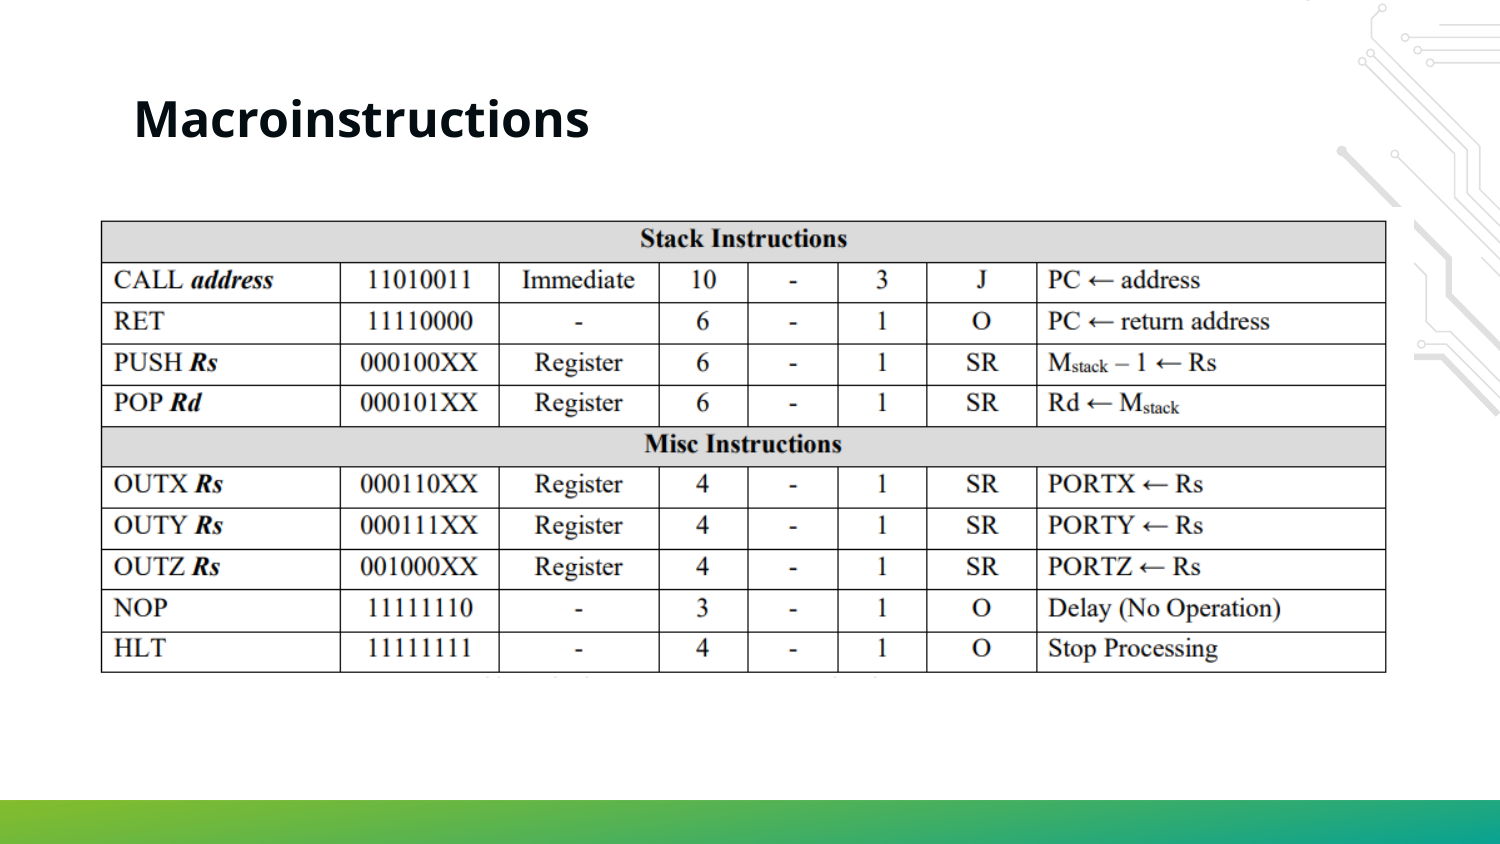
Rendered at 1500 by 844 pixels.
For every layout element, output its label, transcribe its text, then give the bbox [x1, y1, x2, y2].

title Macroinstructions [118, 72, 1382, 167]
picture [85, 207, 1415, 678]
picture [0, 800, 1500, 844]
